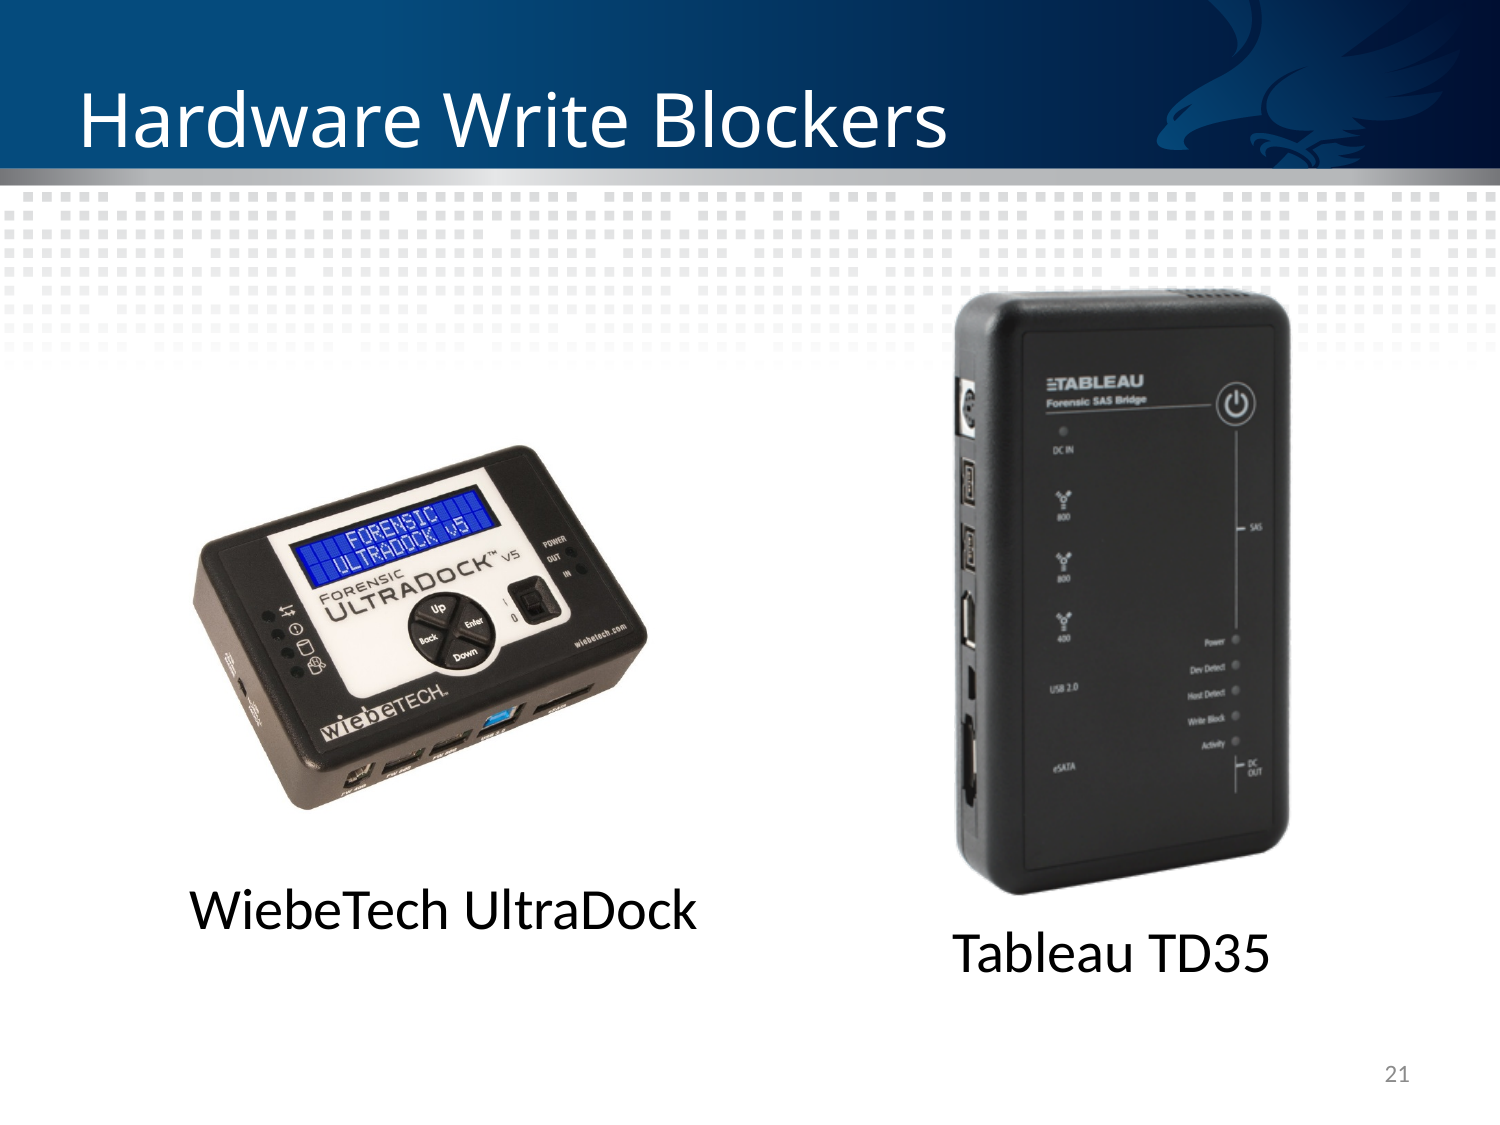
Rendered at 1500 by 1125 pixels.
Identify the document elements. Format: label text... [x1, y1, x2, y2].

picture [0, 0, 1500, 1125]
slide_number 21 [1074, 1042, 1425, 1103]
text_box Tableau TD35 [937, 957, 1338, 992]
text_box WiebeTech UltraDock [174, 874, 727, 949]
title Hardware Write Blockers [62, 12, 1432, 223]
